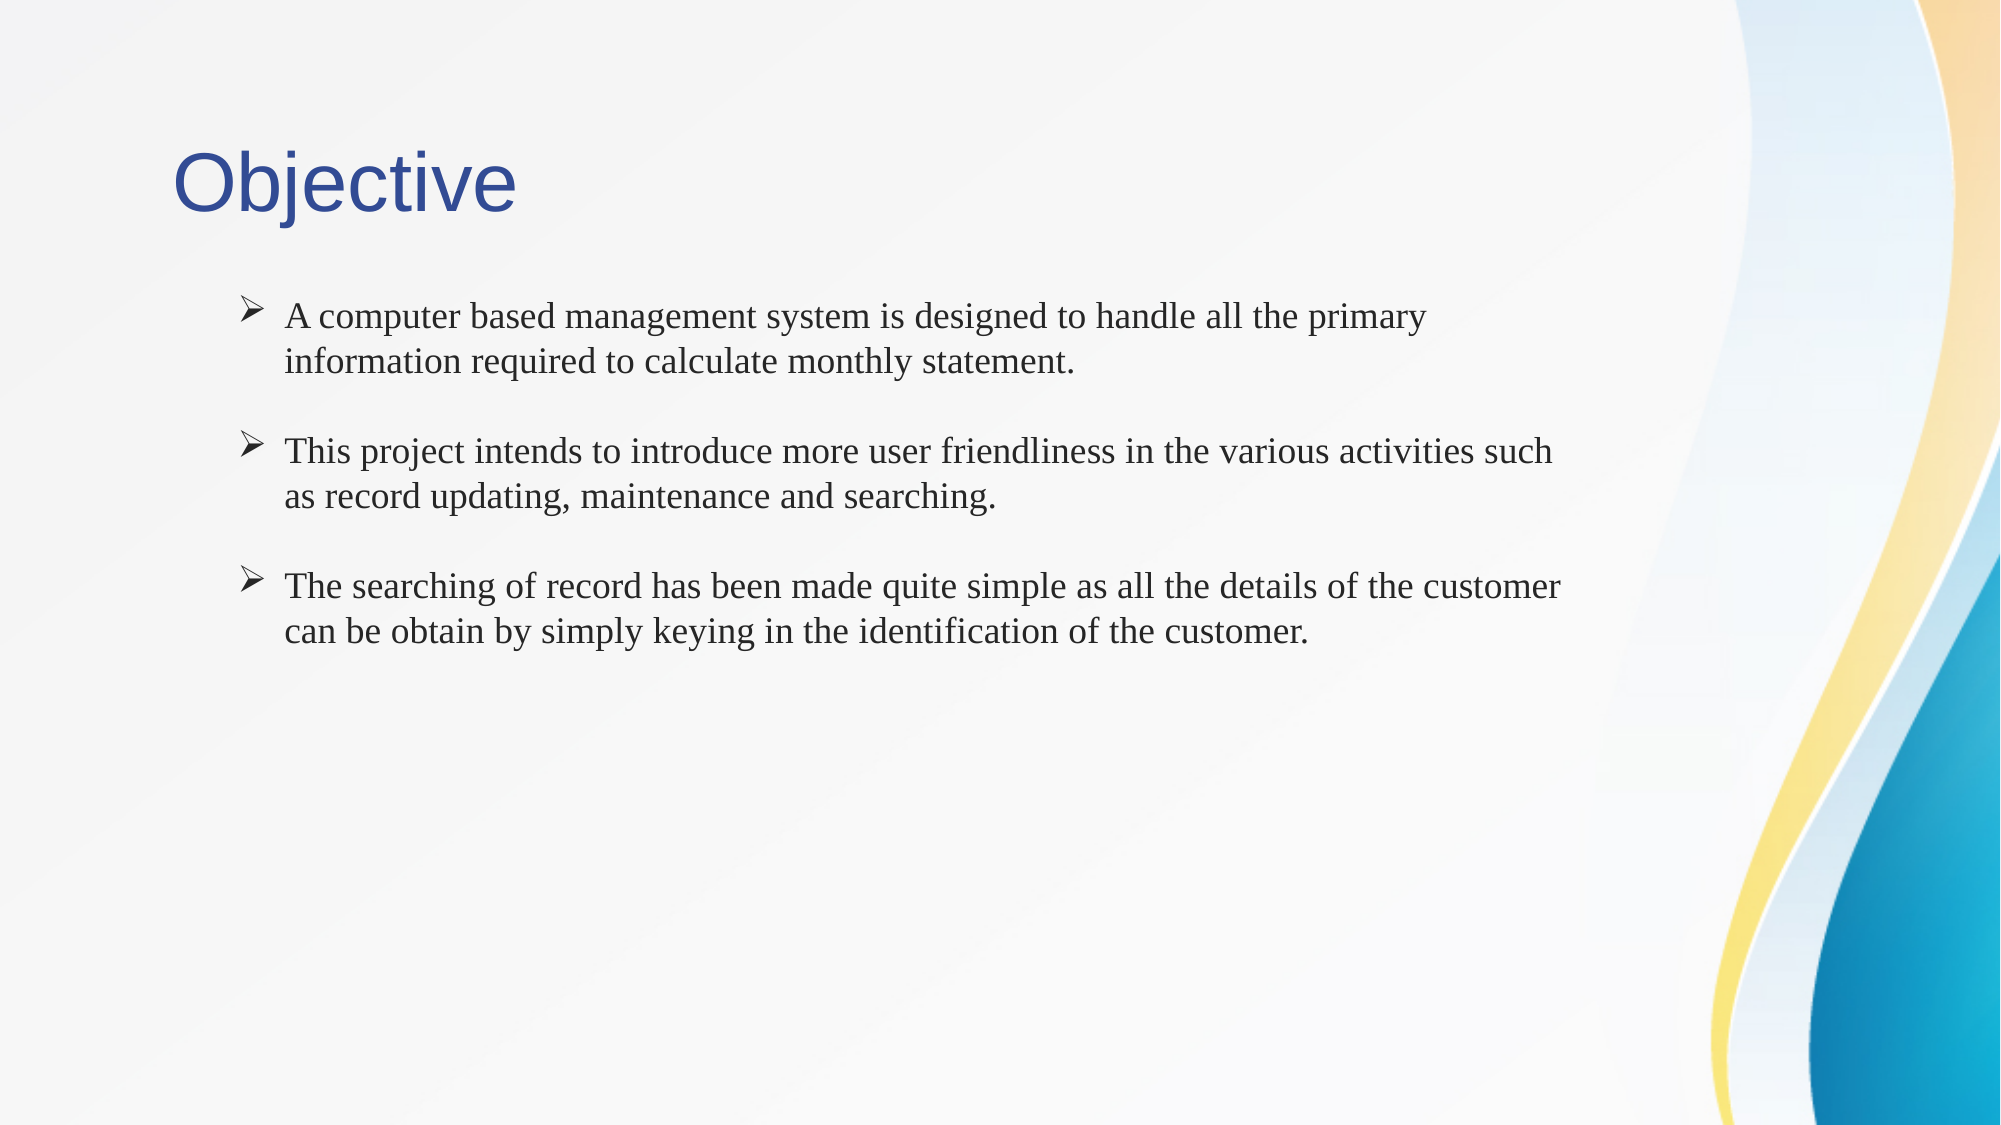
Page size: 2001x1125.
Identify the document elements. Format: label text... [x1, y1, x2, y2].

picture [0, 0, 2001, 1125]
text_box A computer based management system is designed to handle all the primary information required to calculate monthly statement. This project intends to introduce more user friendliness in the various activities such as record updating, maintenance and searching. The searching of record has been made quite simple as all the details of the customer can be obtain by simply keying in the identification of the customer. [222, 283, 1598, 659]
text_box Objective [157, 120, 795, 236]
